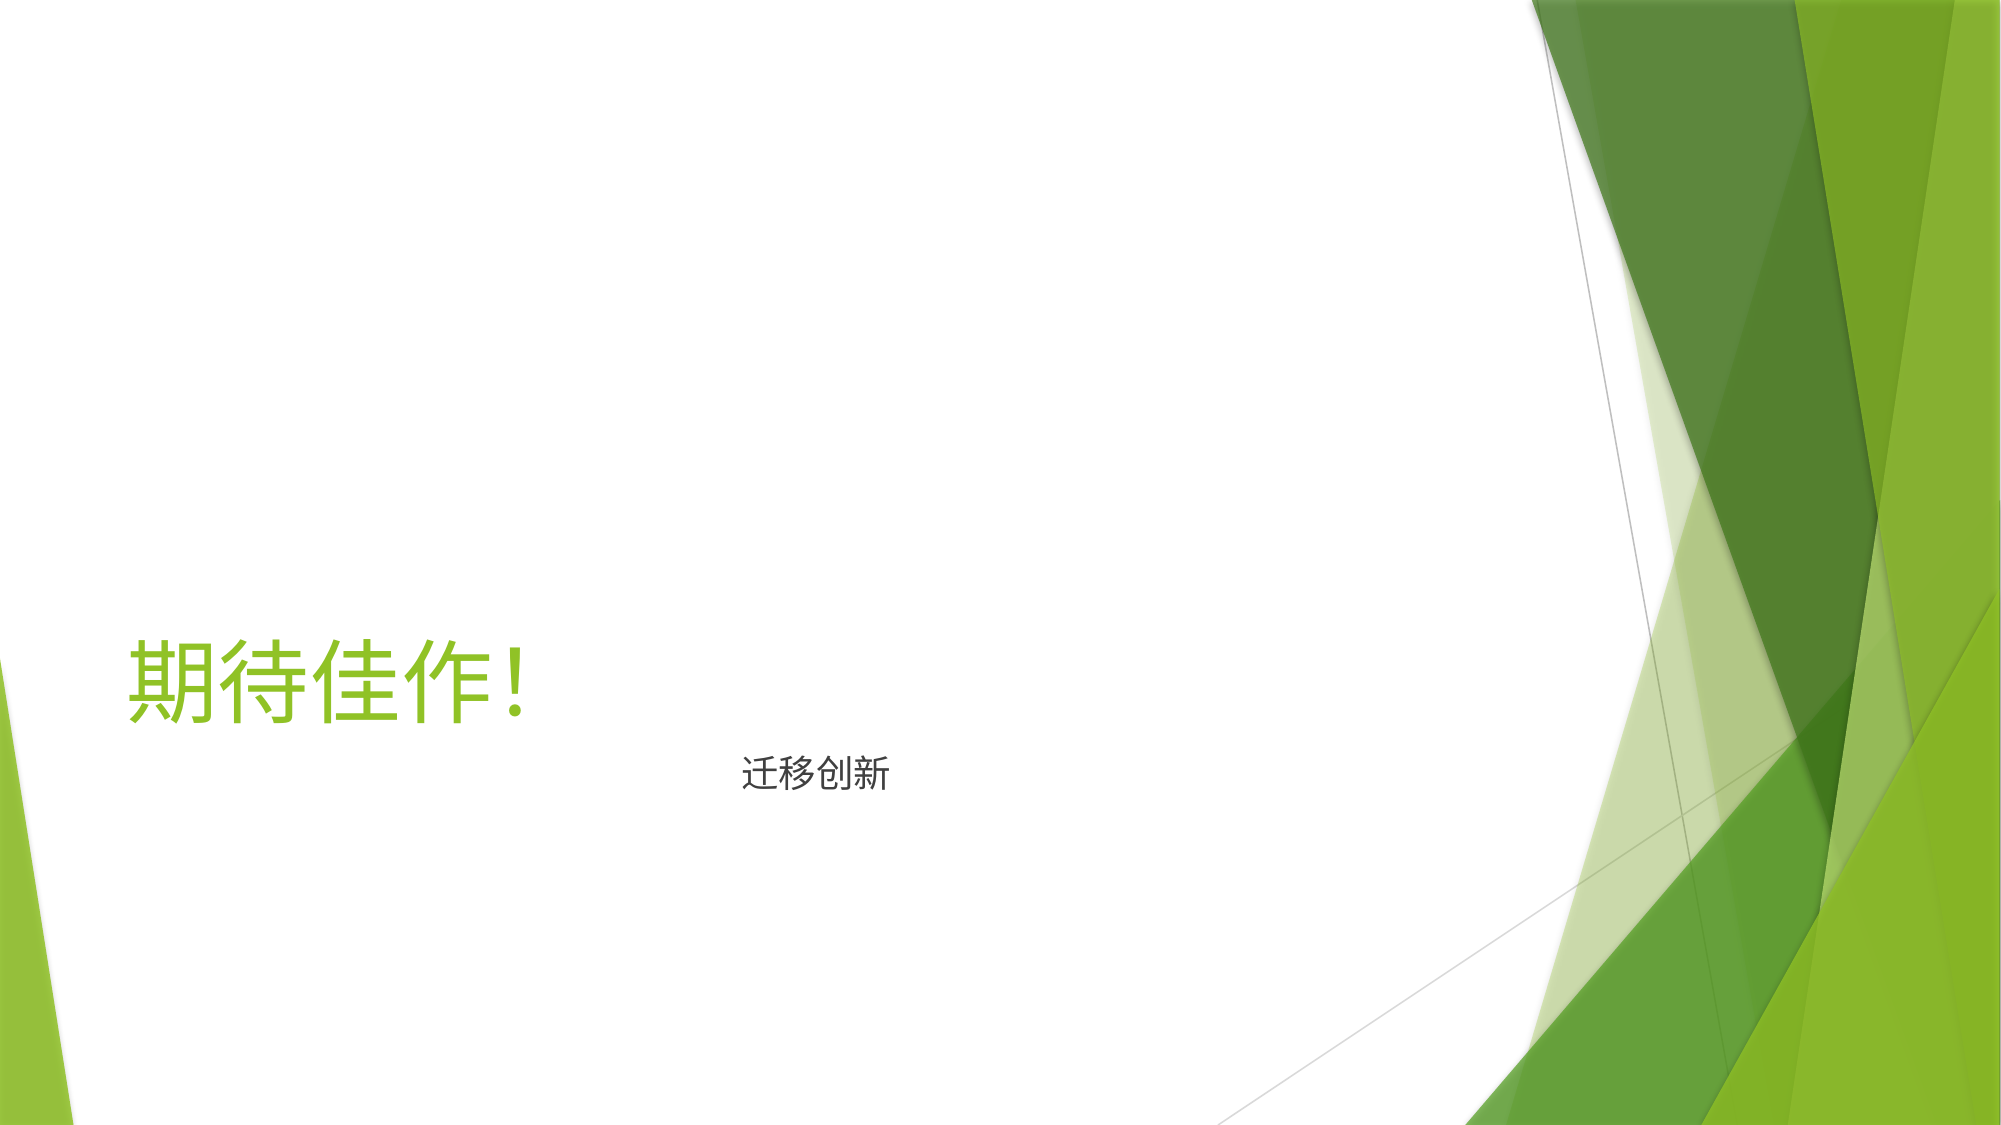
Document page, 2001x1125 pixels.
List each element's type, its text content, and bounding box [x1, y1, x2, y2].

list 迁移创新 [111, 742, 1522, 991]
title 期待佳作！ [111, 316, 1522, 742]
